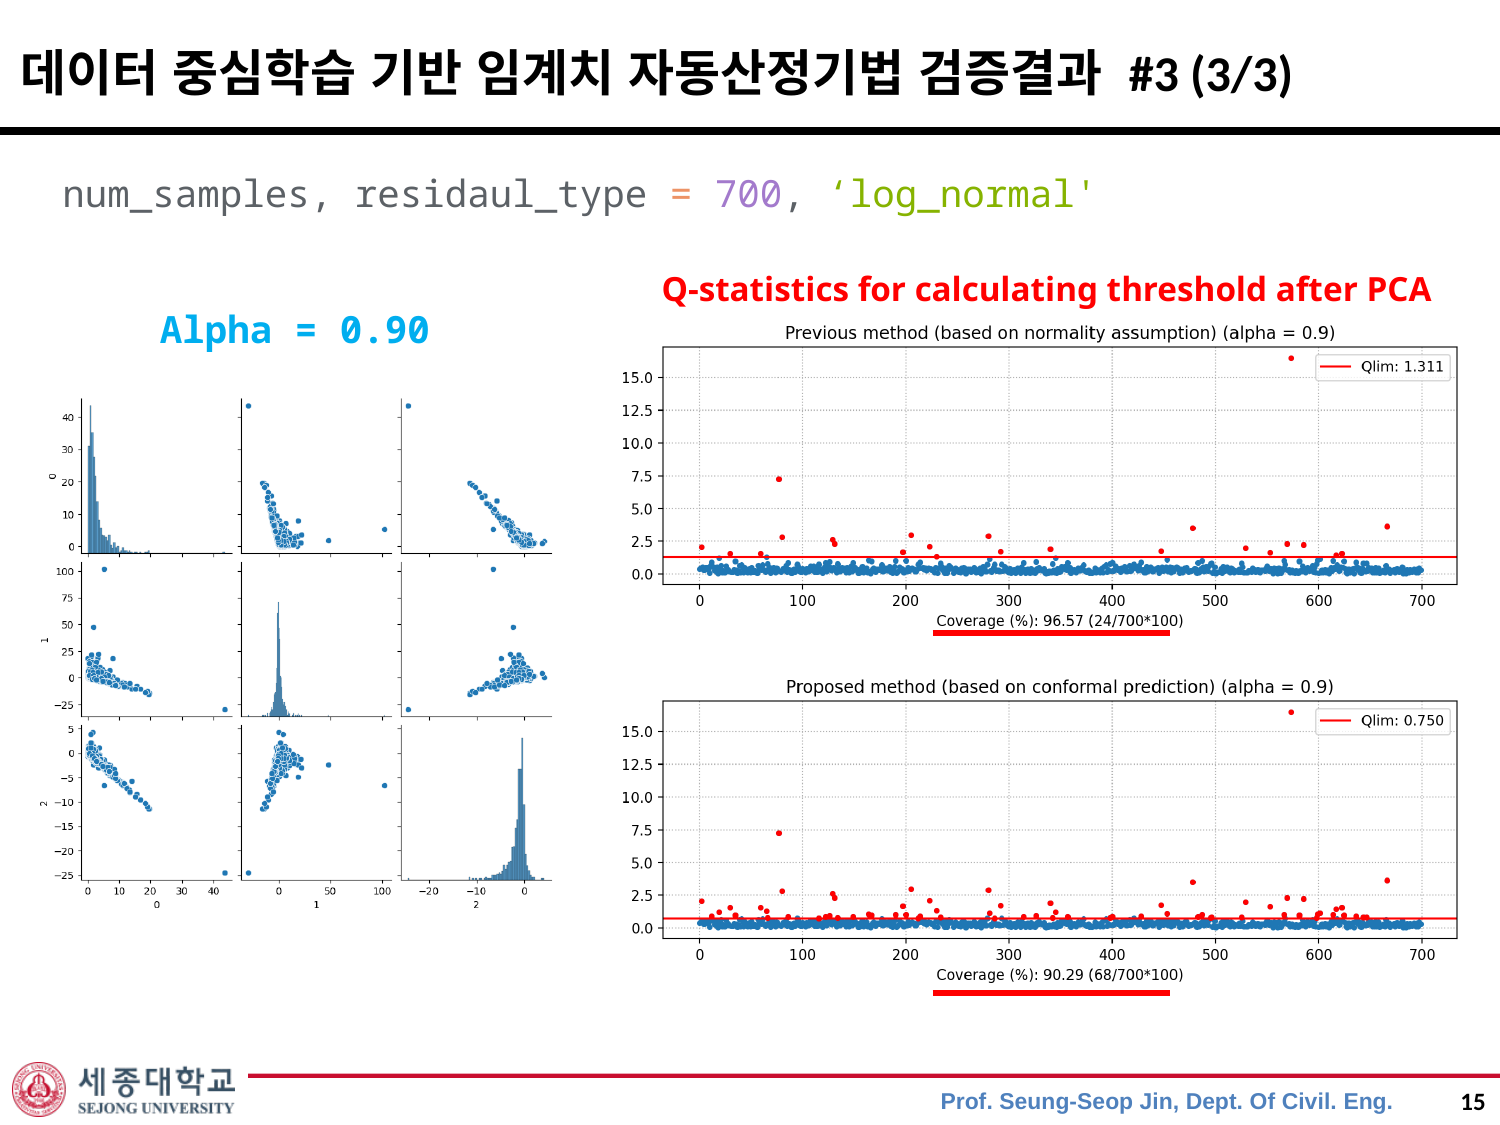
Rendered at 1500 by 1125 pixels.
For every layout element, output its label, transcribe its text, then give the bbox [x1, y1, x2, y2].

text_box num_samples, residaul_type = 700, ‘log_normal' [47, 162, 1500, 223]
text_box Alpha = 0.90 [99, 298, 491, 359]
text_box 데이터 중심학습 기반 임계치 자동산정기법 검증결과 #3 (3/3) [5, 24, 1469, 119]
picture [610, 669, 1467, 994]
picture [610, 314, 1467, 639]
text_box Q-statistics for calculating threshold after PCA [646, 260, 1448, 313]
picture [32, 390, 558, 917]
picture [12, 1062, 235, 1117]
